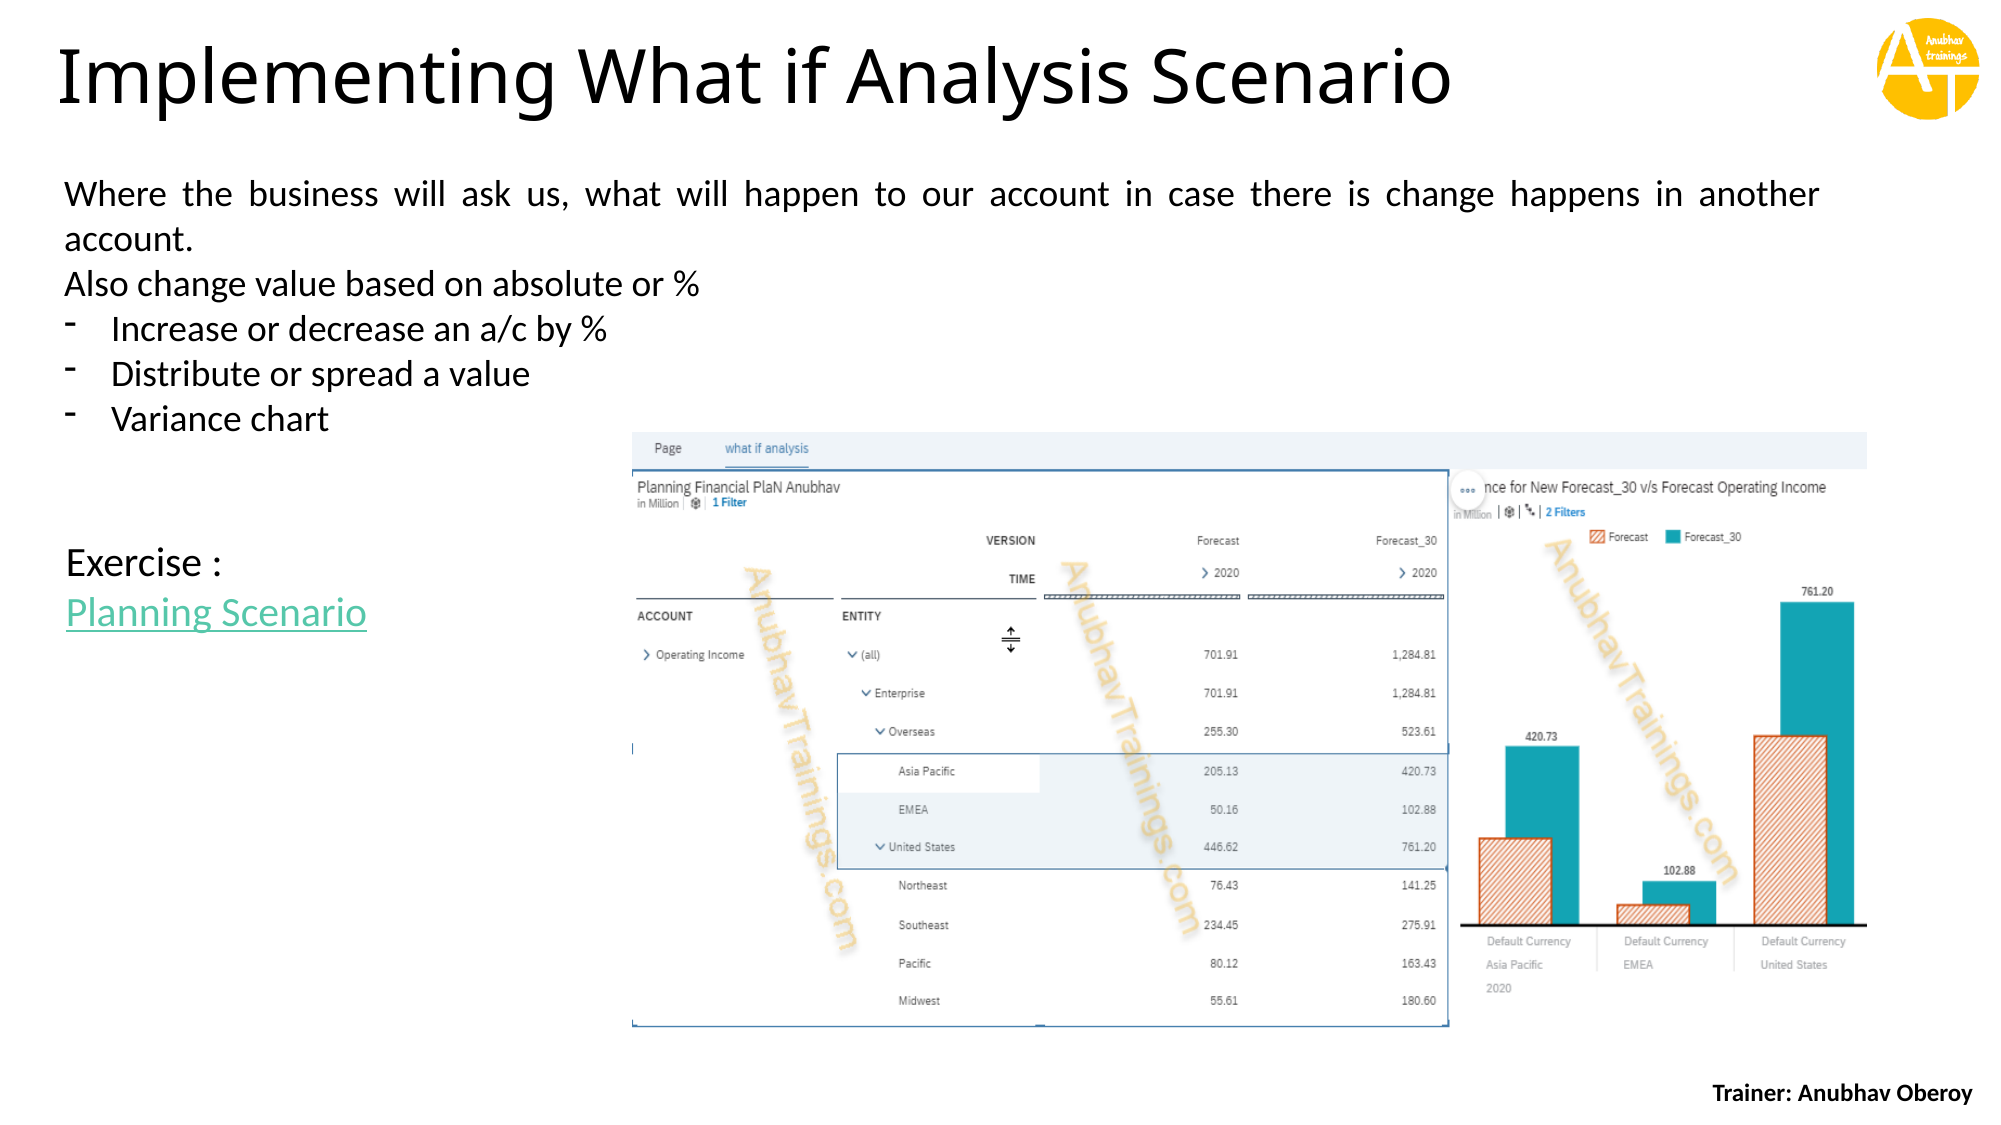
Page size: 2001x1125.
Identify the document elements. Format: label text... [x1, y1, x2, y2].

text_box Implementing What if Analysis Scenario [42, 30, 1896, 148]
text_box Exercise : Planning Scenario [51, 527, 383, 643]
picture [1866, 11, 1985, 128]
picture [632, 432, 1867, 1031]
footer Trainer: Anubhav Oberoy [1660, 1074, 2000, 1108]
text_box Where the business will ask us, what will happen to our account in case there is change happens in another account. Also change value based on absolute or % Increase or decrease an a/c by % Distribute or spread a value Variance chart [49, 162, 1837, 447]
